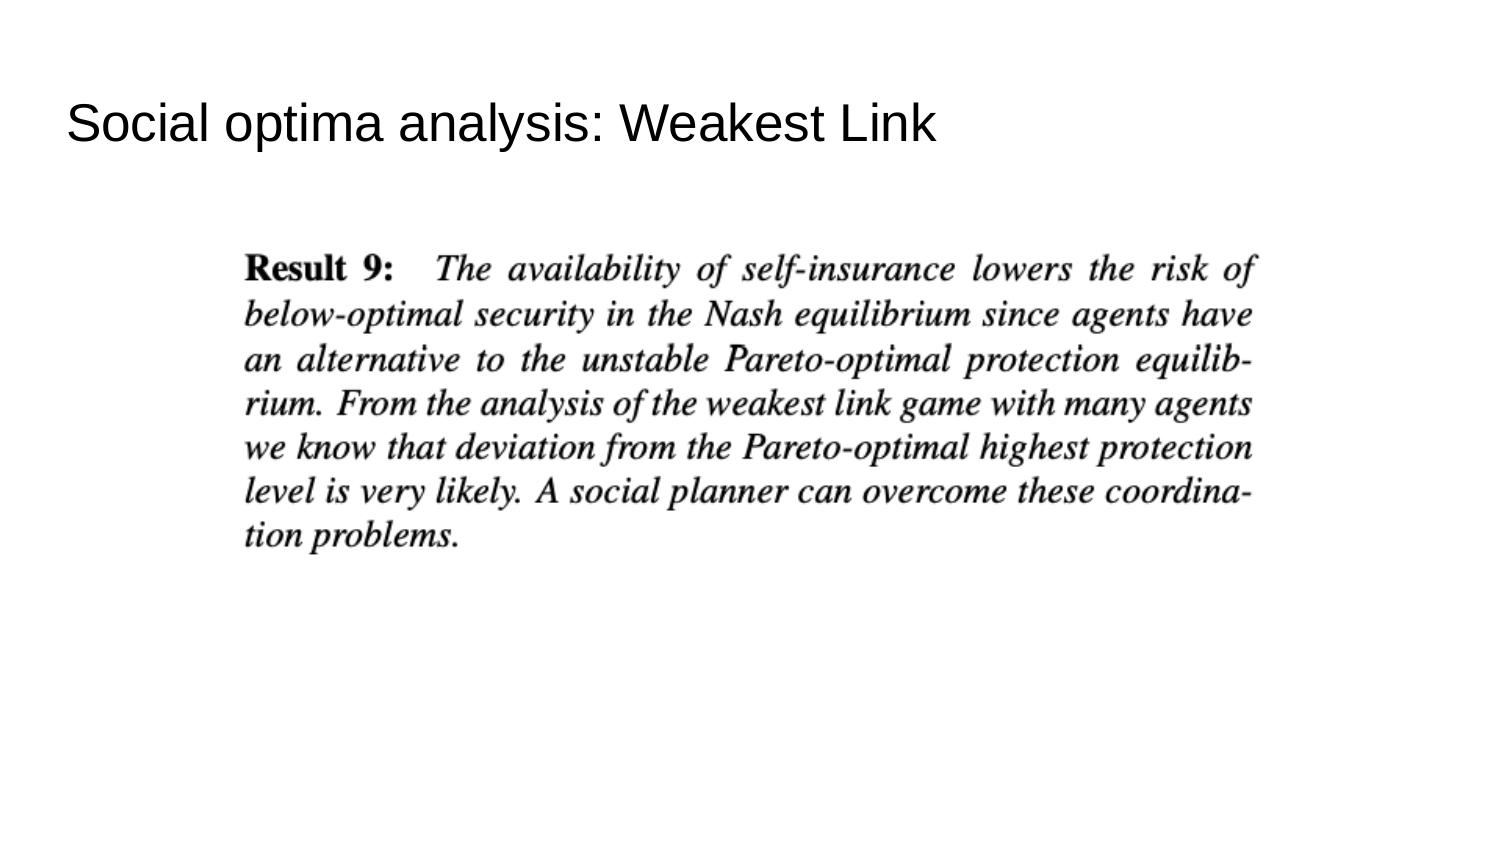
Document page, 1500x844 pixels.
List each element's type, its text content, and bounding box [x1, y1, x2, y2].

title Social optima analysis: Weakest Link [51, 72, 1491, 167]
picture [193, 218, 1307, 575]
